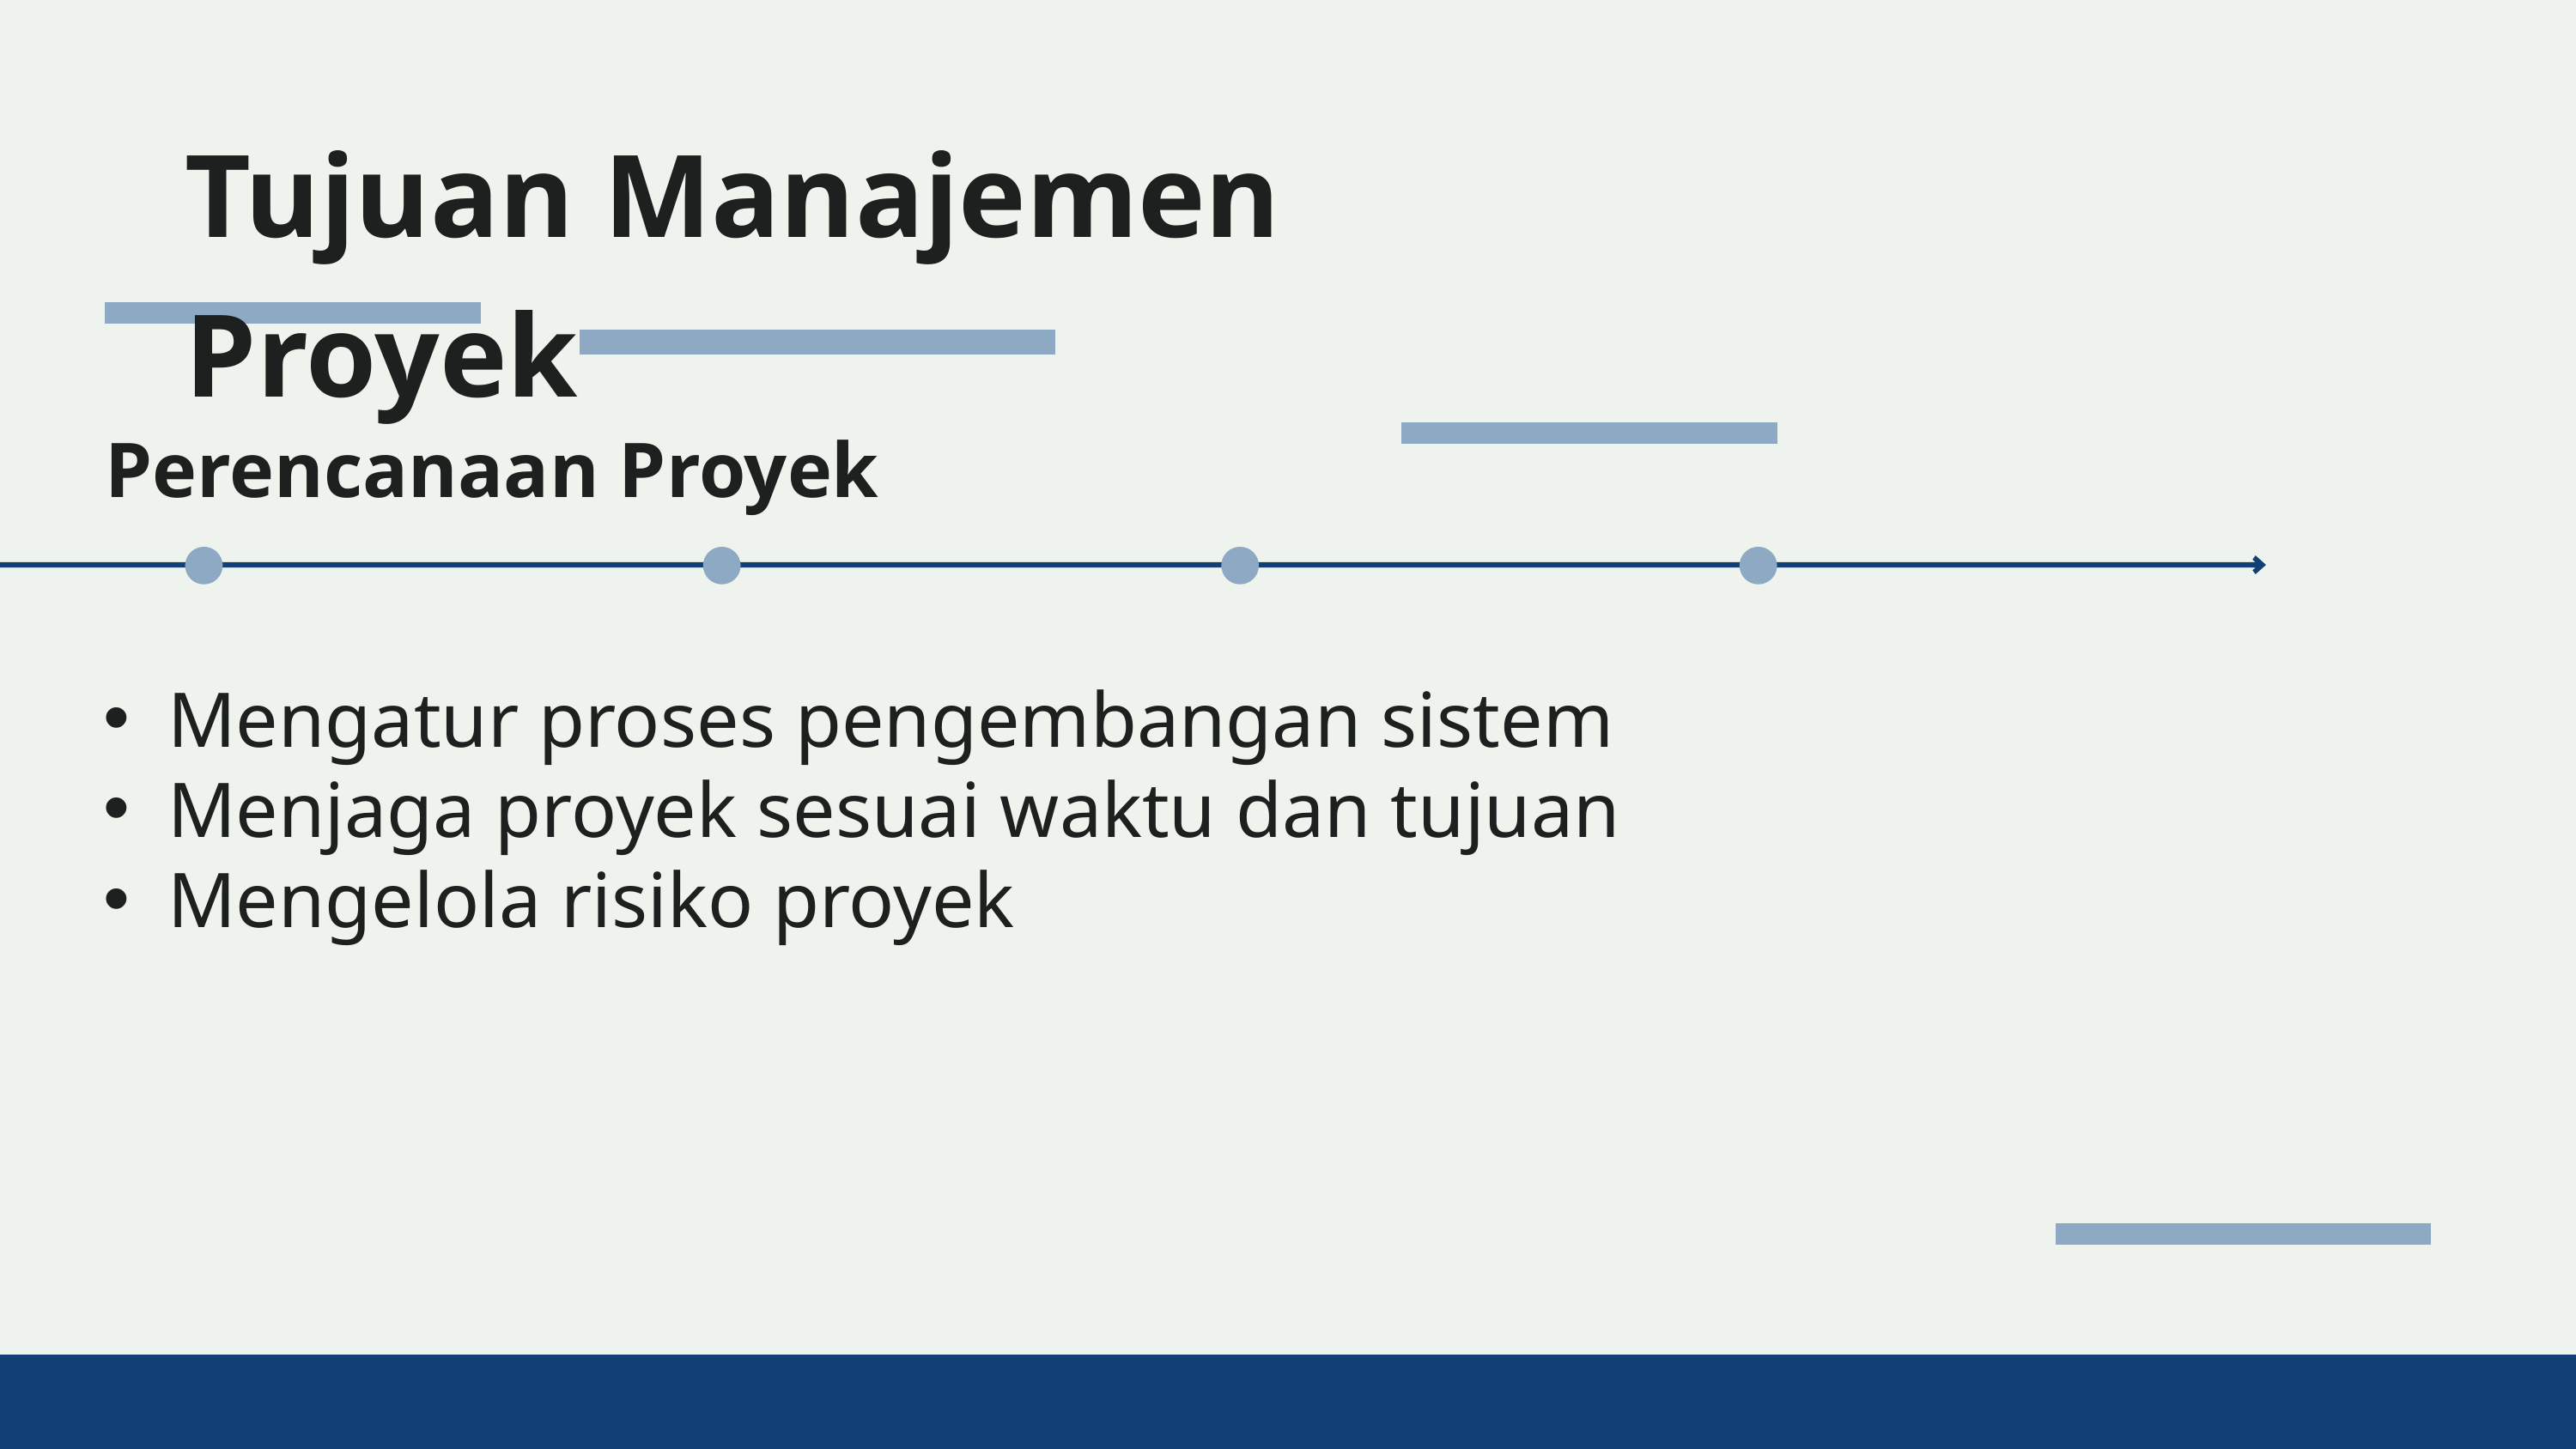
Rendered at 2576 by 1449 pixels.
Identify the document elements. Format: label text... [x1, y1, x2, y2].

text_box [1400, 421, 1777, 444]
text_box Mengatur proses pengembangan sistem Menjaga proyek sesuai waktu dan tujuan Mengelola risiko proyek [39, 490, 1937, 1034]
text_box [105, 301, 482, 324]
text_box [1739, 546, 1777, 585]
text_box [579, 330, 1056, 355]
text_box Perencanaan Proyek [105, 421, 2002, 512]
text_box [0, 1355, 2576, 1449]
text_box [1937, 558, 2266, 572]
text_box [1221, 546, 1260, 585]
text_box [702, 546, 741, 585]
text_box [185, 546, 223, 585]
text_box Tujuan Manajemen Proyek [185, 100, 1516, 420]
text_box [2055, 1222, 2432, 1245]
